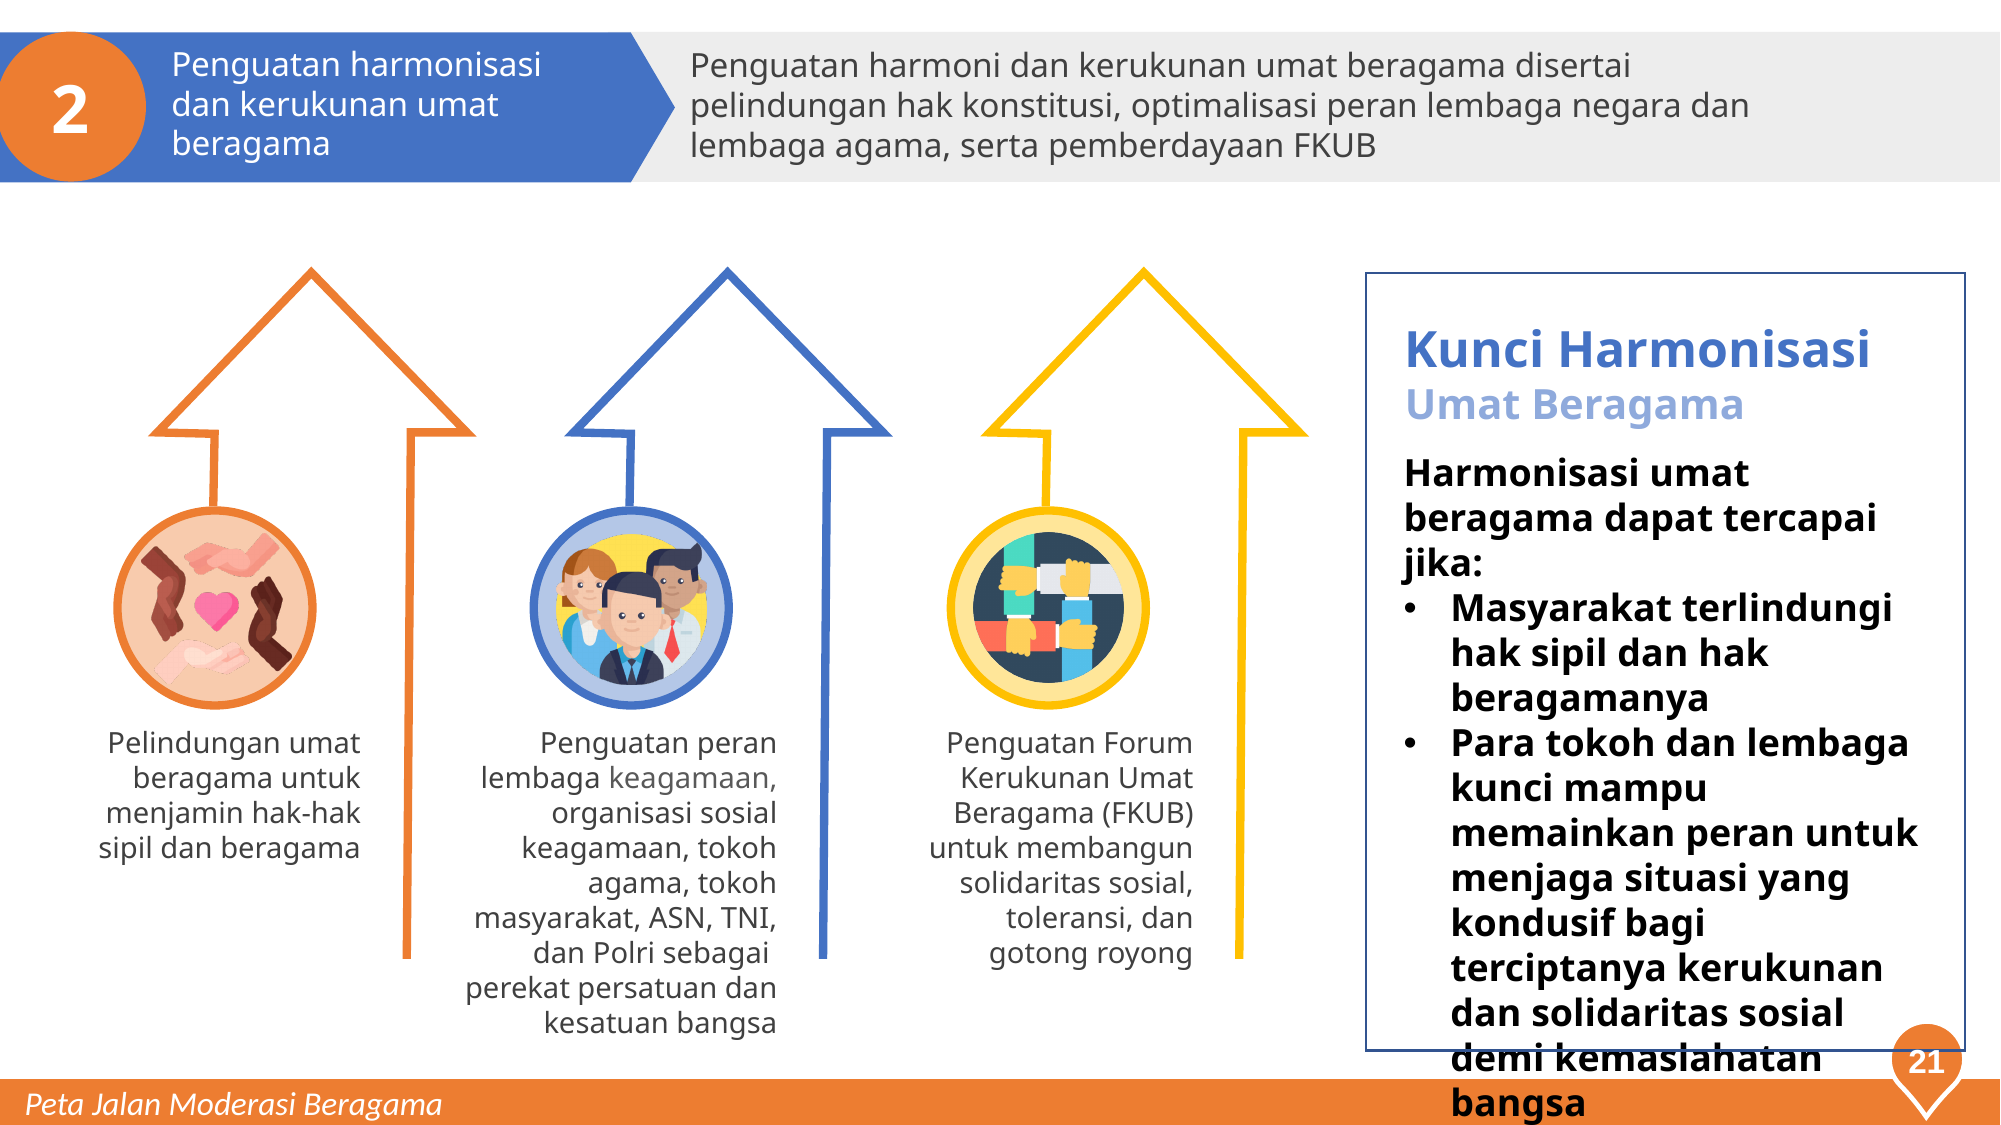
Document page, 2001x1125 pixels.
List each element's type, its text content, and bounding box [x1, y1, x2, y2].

text_box [1365, 272, 1966, 1052]
text_box Penguatan Forum Kerukunan Umat Beragama (FKUB) untuk membangun solidaritas sosial, toleransi, dan gotong royong [899, 717, 1209, 977]
text_box [949, 544, 973, 672]
text_box [572, 271, 885, 959]
text_box 2 [0, 30, 148, 183]
text_box [0, 31, 677, 184]
text_box [985, 509, 1112, 532]
text_box [1124, 544, 1147, 672]
text_box [569, 685, 693, 707]
text_box Pelindungan umat beragama untuk menjamin hak-hak sipil dan beragama [66, 717, 376, 872]
text_box [292, 546, 314, 670]
text_box [566, 509, 697, 534]
text_box [632, 31, 2000, 183]
text_box Harmonisasi umat beragama dapat tercapai jika: Masyarakat terlindungi hak sipil dan hak beragamanya Para tokoh dan lembaga kunci mampu memainkan peran untuk menjaga situasi yang kondusif bagi terciptanya kerukunan dan solidaritas sosial demi kemaslahatan bangsa [1388, 1052, 1947, 1125]
picture [556, 534, 707, 685]
picture [141, 533, 292, 684]
text_box Penguatan harmoni dan kerukunan umat beragama disertai pelindungan hak konstitusi, optimalisasi peran lembaga negara dan lembaga agama, serta pemberdayaan FKUB [675, 36, 1842, 172]
text_box Penguatan harmonisasi dan kerukunan umat beragama [156, 35, 559, 170]
text_box [151, 509, 279, 533]
text_box [532, 544, 556, 672]
text_box [116, 542, 141, 674]
picture [973, 532, 1124, 683]
text_box [152, 684, 278, 707]
text_box 21 [1889, 1032, 1965, 1088]
text_box [156, 271, 469, 959]
text_box [988, 271, 1301, 959]
text_box Penguatan peran lembaga keagamaan, organisasi sosial keagamaan, tokoh agama, tokoh masyarakat, ASN, TNI, dan Polri sebagai perekat persatuan dan kesatuan bangsa [420, 717, 793, 1047]
text_box [707, 545, 730, 671]
text_box [984, 683, 1113, 707]
